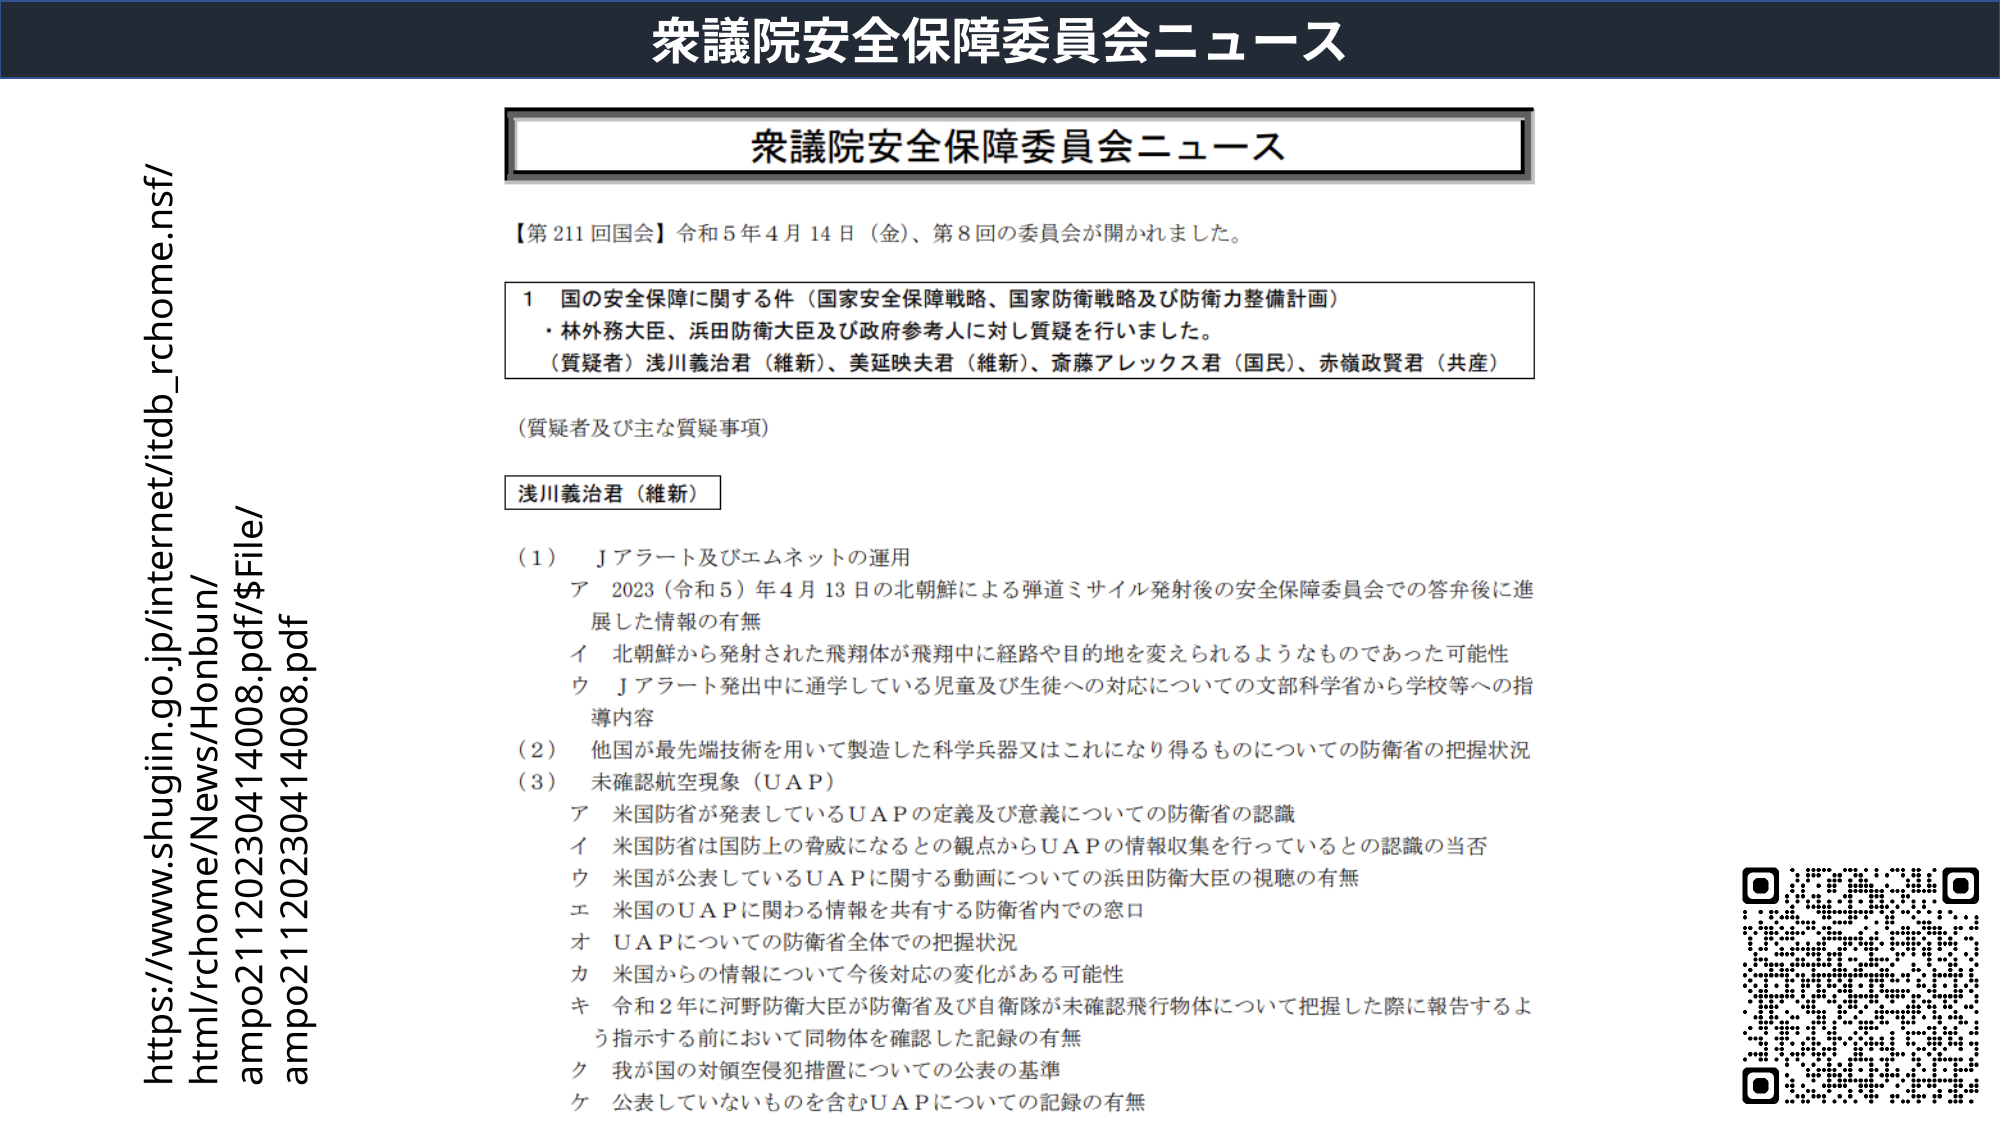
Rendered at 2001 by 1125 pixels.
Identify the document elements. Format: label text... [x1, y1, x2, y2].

picture [1721, 846, 2000, 1125]
picture [405, 55, 1594, 1125]
text_box https://www.shugiin.go.jp/internet/itdb_rchome.nsf/html/rchome/News/Honbun/ampo21120230414008.pdf/$File/ampo21120230414008.pdf [127, 100, 322, 1102]
text_box 衆議院安全保障委員会ニュース [0, 0, 2000, 79]
